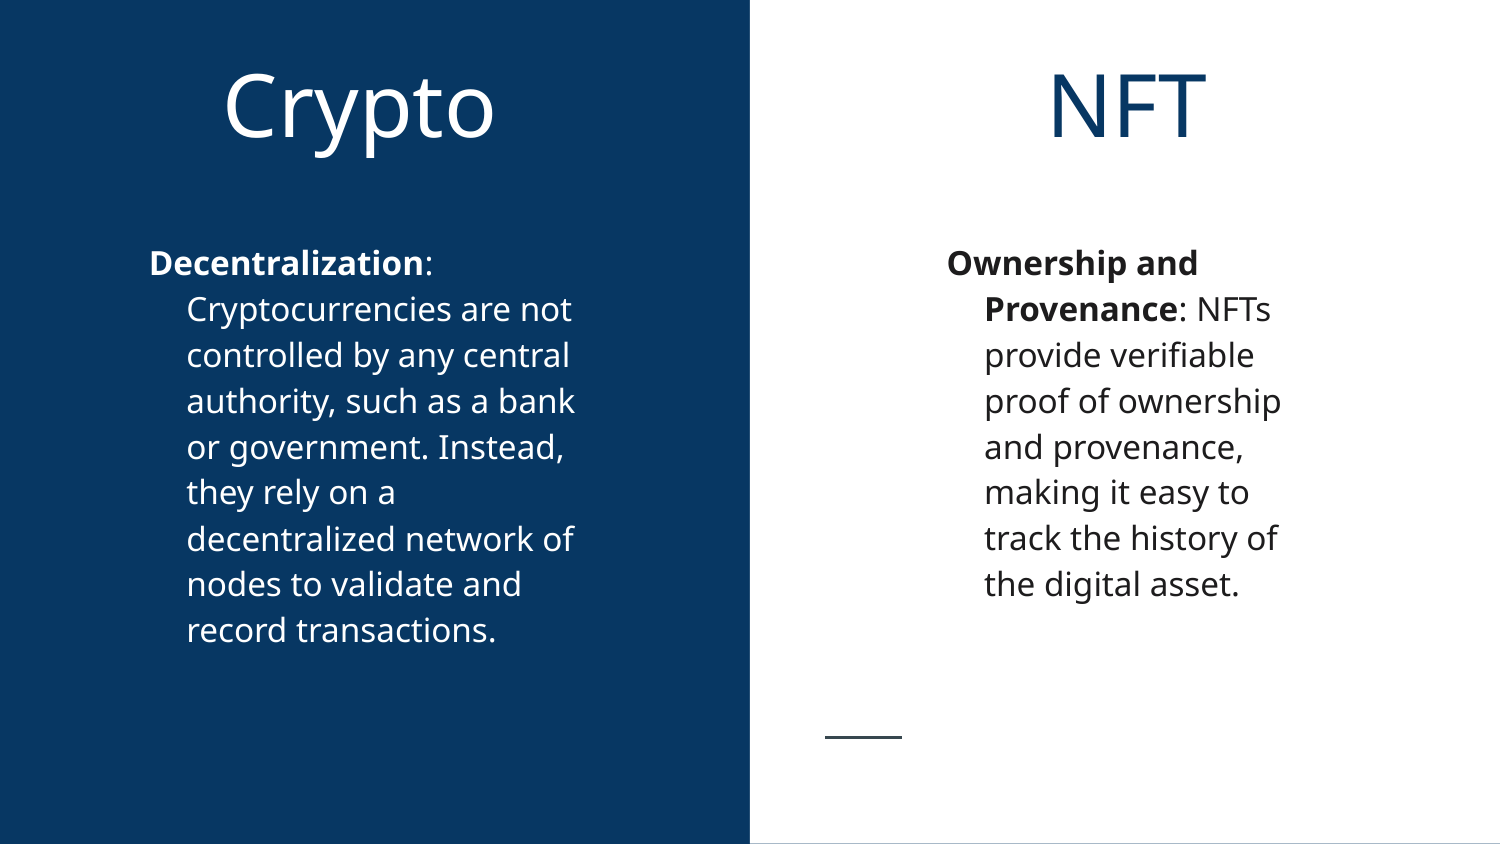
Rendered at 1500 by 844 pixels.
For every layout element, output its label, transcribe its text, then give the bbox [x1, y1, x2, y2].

title NFT [795, 34, 1459, 171]
text_box Decentralization: Cryptocurrencies are not controlled by any central authority, such as a bank or government. Instead, they rely on a decentralized network of nodes to validate and record transactions. [52, 221, 623, 710]
text_box Ownership and Provenance: NFTs provide verifiable proof of ownership and provenance, making it easy to track the history of the digital asset. [850, 221, 1343, 619]
text_box Decentralization: Cryptocurrencies are not controlled by any central authority, such as a bank or government. Instead, they rely on a decentralized network of nodes to validate and record transactions. [842, 221, 1412, 710]
title Crypto [28, 34, 692, 171]
